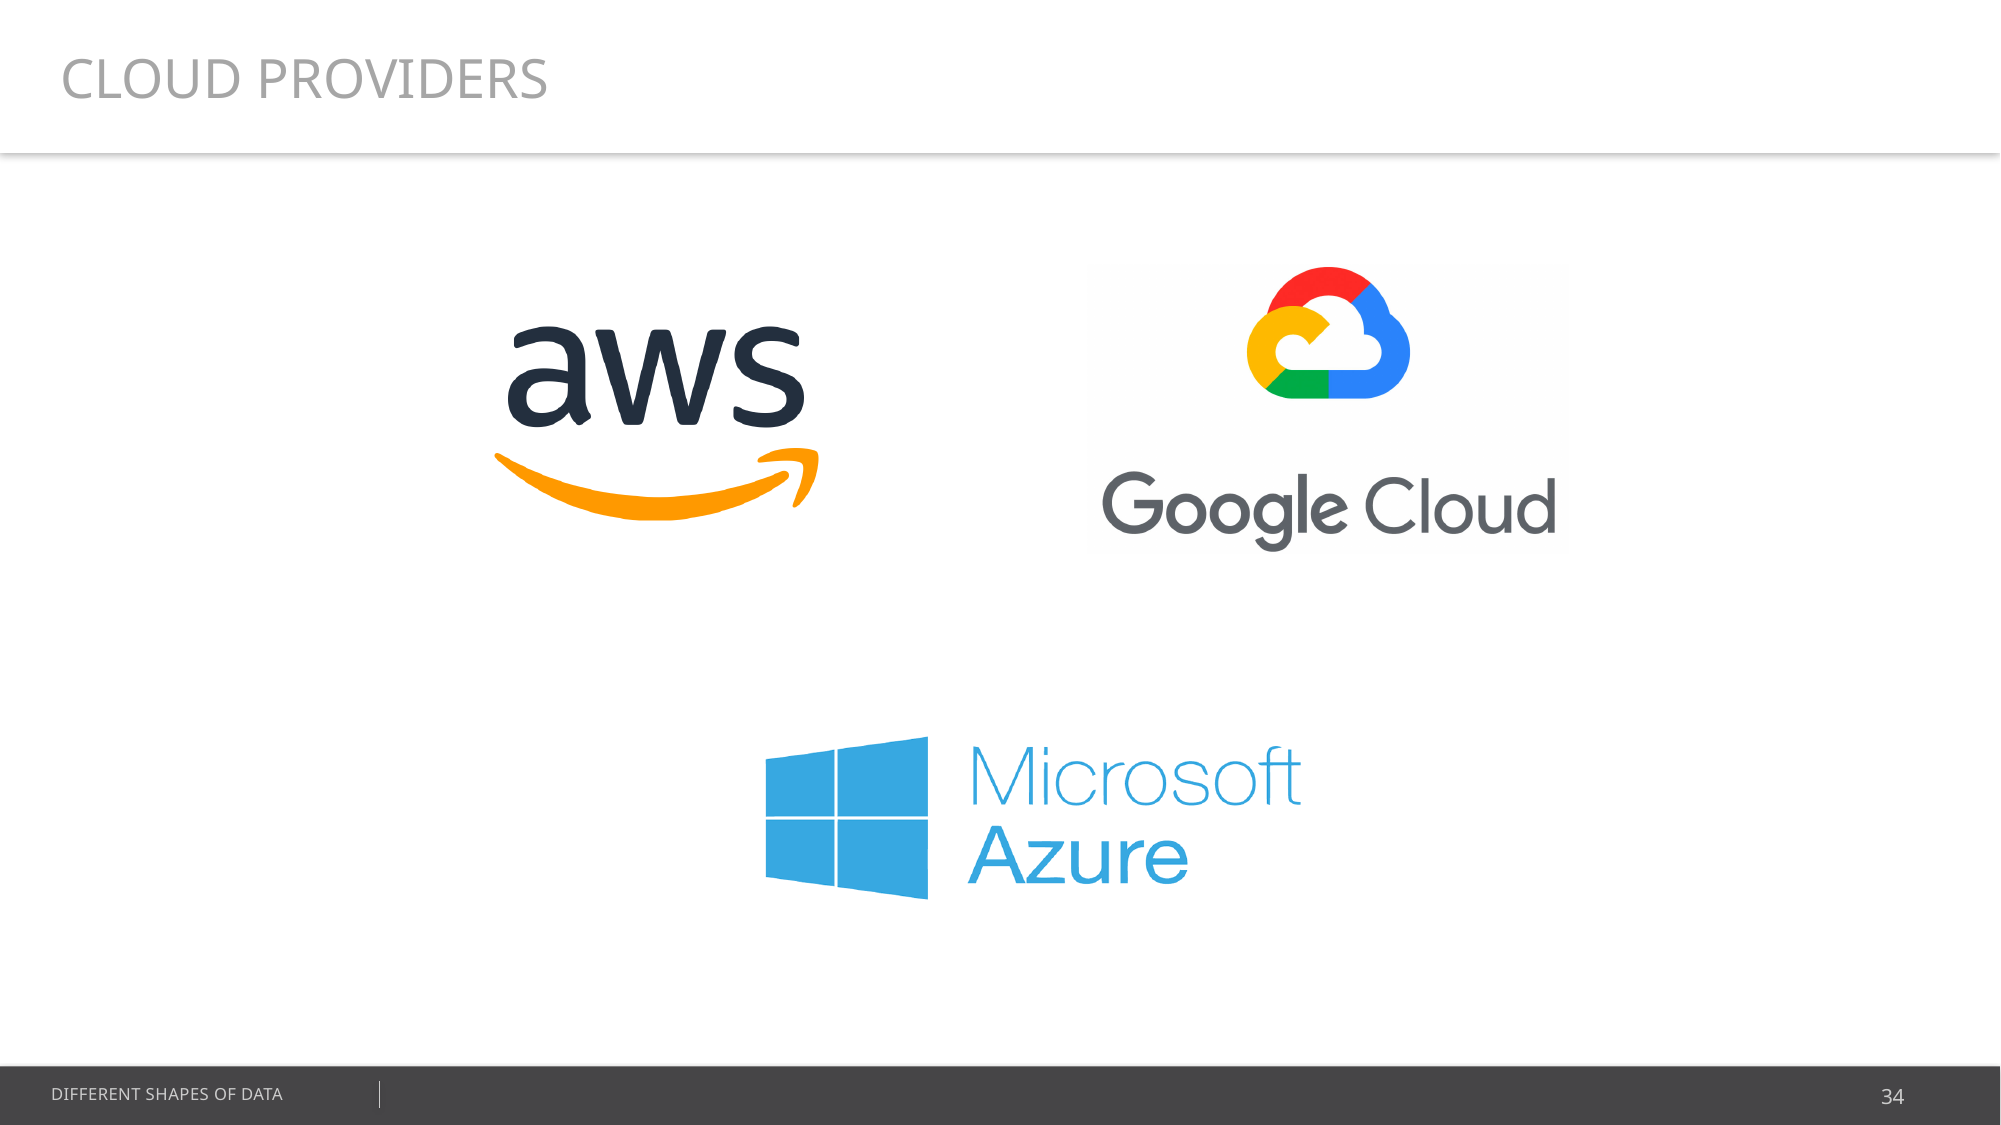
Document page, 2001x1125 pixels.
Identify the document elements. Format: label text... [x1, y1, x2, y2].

list CLOUD PROVIDERS [0, 0, 2000, 153]
picture [1087, 264, 1569, 554]
picture [335, 254, 978, 593]
picture [759, 665, 1307, 970]
